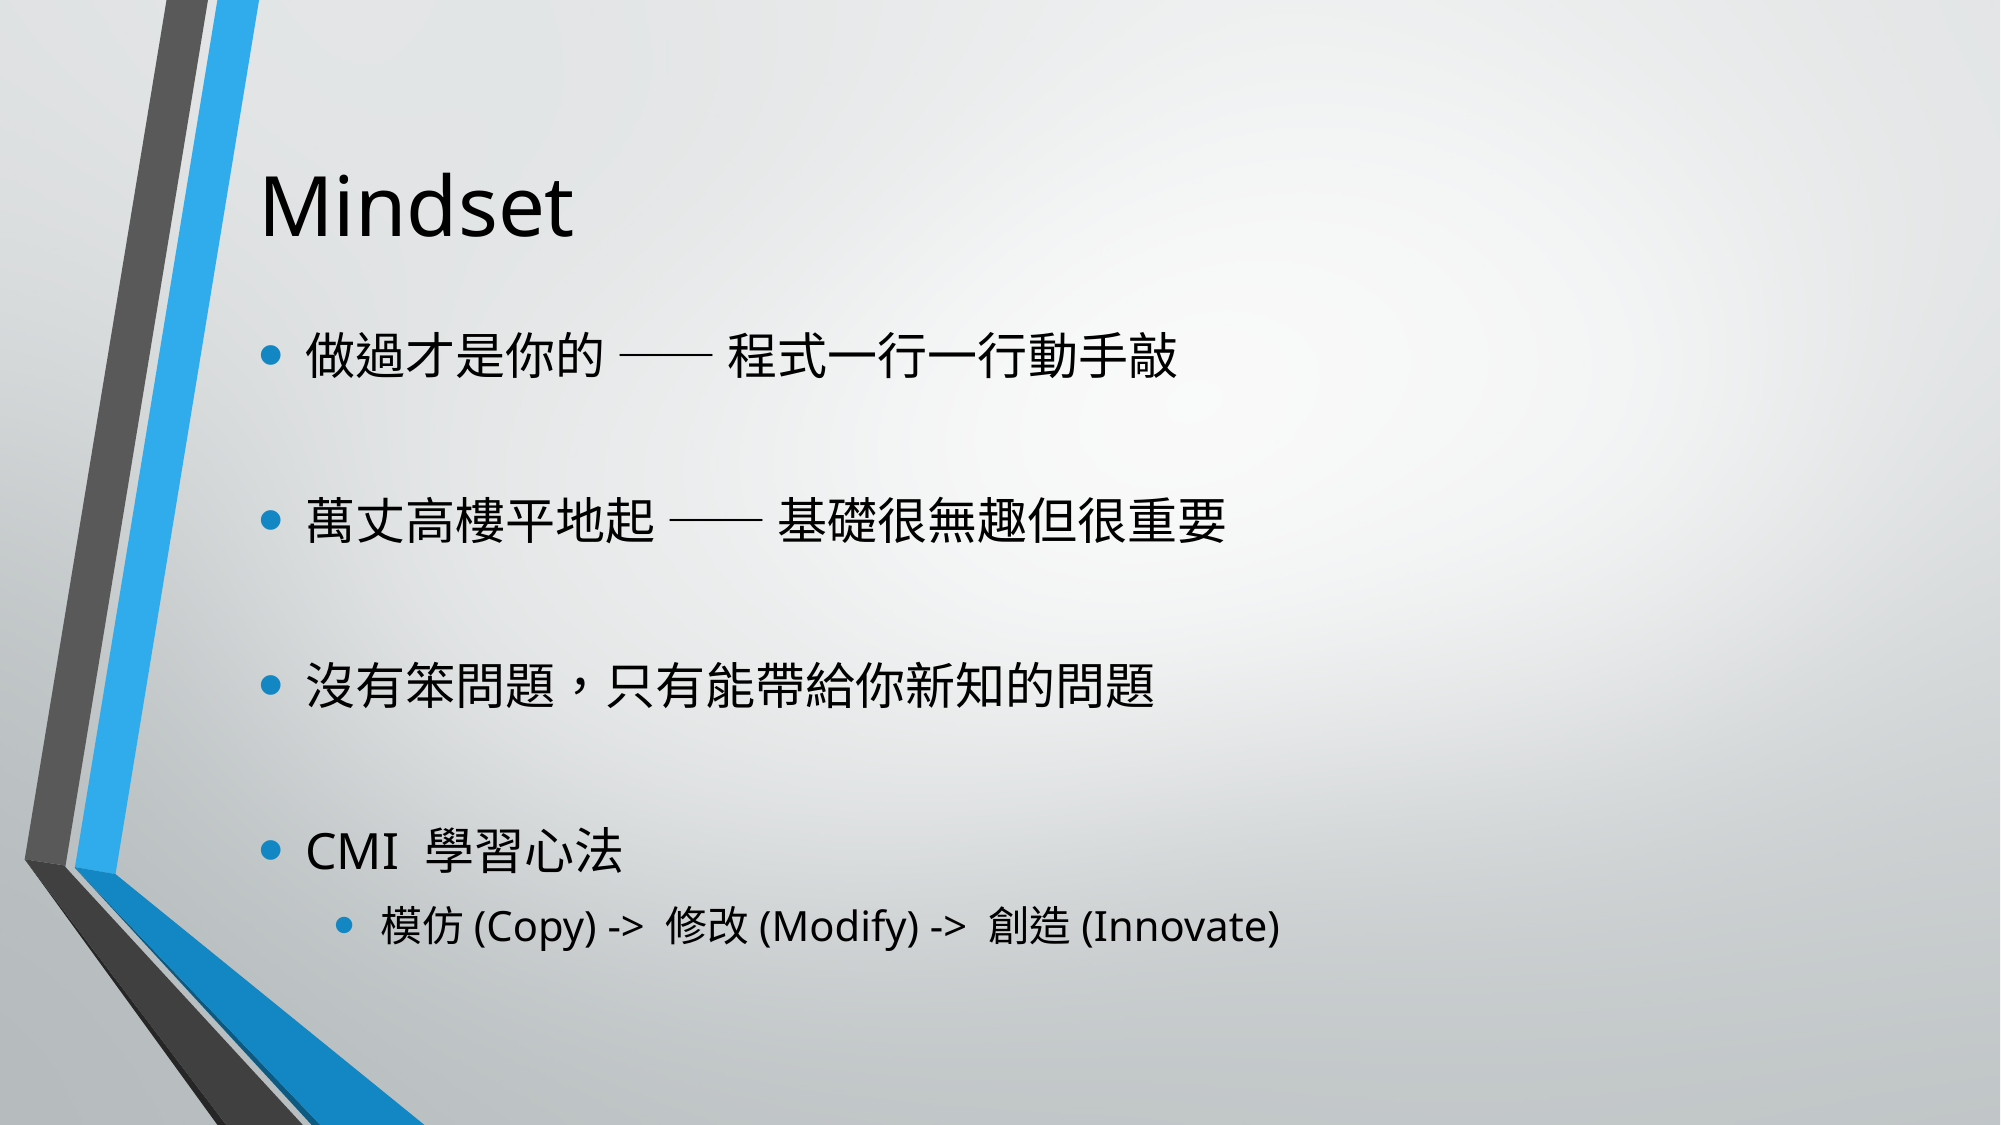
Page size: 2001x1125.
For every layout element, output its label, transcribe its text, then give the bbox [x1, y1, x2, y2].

title Mindset [243, 112, 1887, 294]
list 做過才是你的 —— 程式一行一行動手敲 萬丈高樓平地起 —— 基礎很無趣但很重要 沒有笨問題，只有能帶給你新知的問題 CMI 學習心法 模仿(Copy) -> 修改(Modify) -> 創造(Innovate) [243, 316, 1887, 1005]
